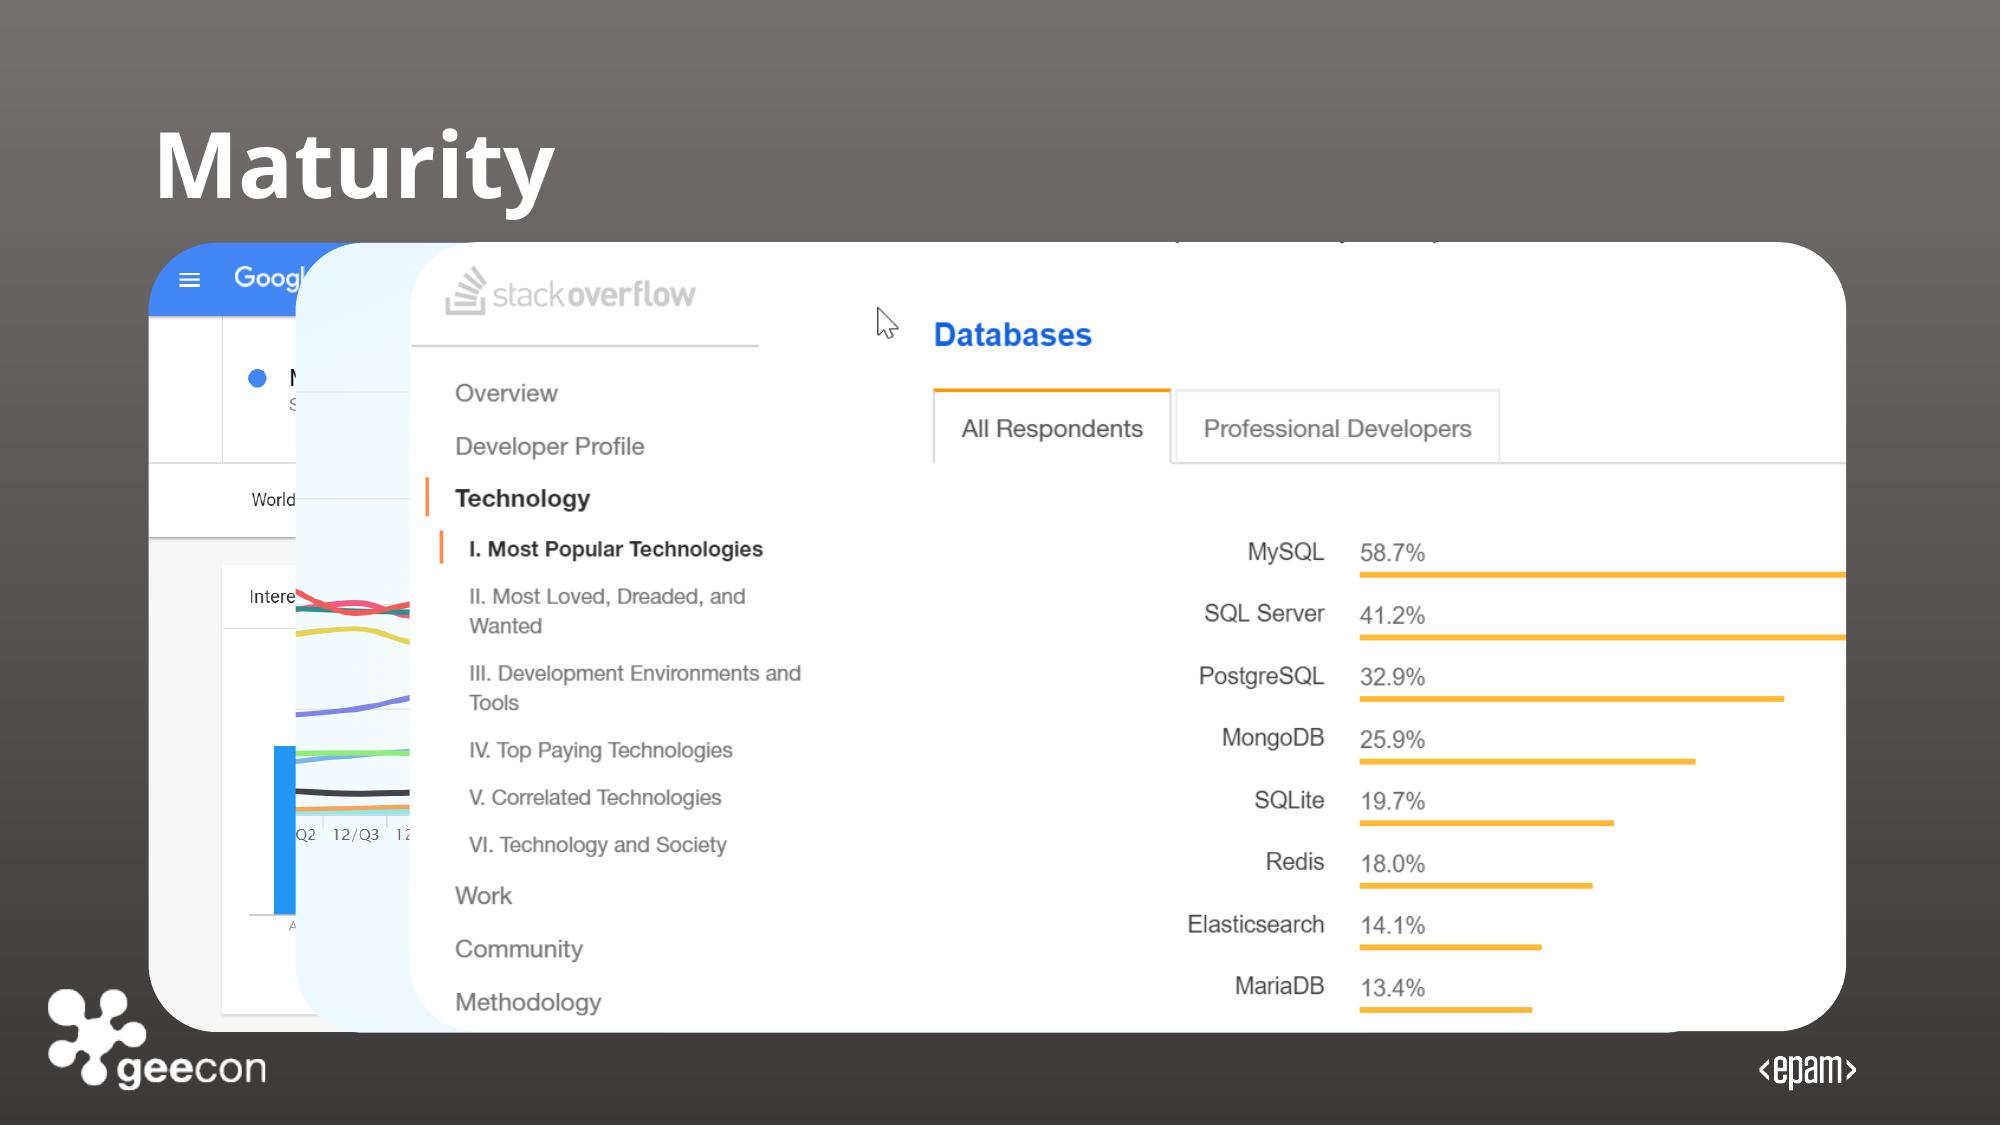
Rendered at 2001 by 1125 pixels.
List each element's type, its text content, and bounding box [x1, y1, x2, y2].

picture [45, 242, 1847, 1094]
title Maturity [137, 59, 1863, 278]
picture [1752, 1052, 1863, 1094]
